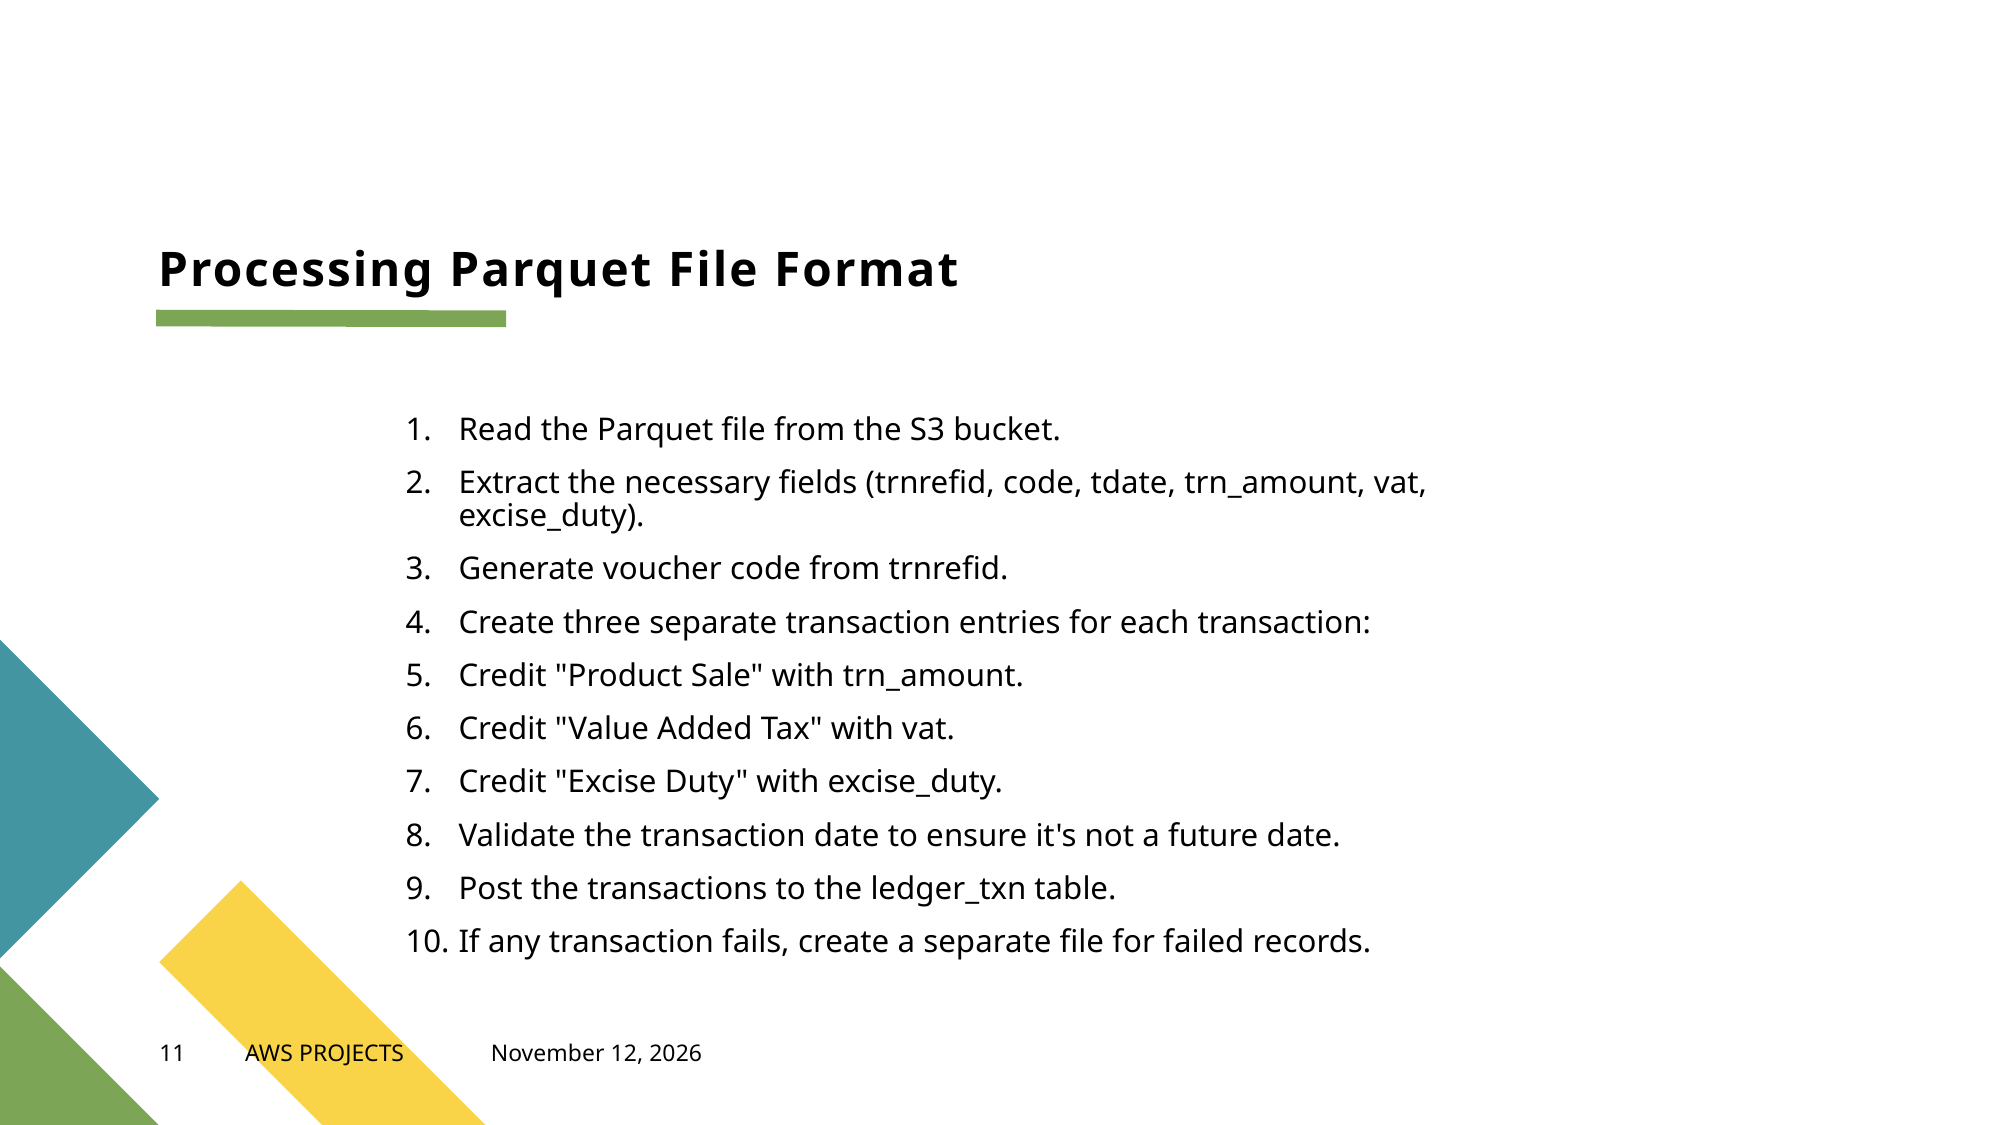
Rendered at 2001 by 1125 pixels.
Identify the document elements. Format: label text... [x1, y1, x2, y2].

list Read the Parquet file from the S3 bucket. Extract the necessary fields (trnrefid, code, tdate, trn_amount, vat, excise_duty). Generate voucher code from trnrefid. Create three separate transaction entries for each transaction: Credit "Product Sale" with trn_amount. Credit "Value Added Tax" with vat. Credit "Excise Duty" with excise_duty. Validate the transaction date to ensure it's not a future date. Post the transactions to the ledger_txn table. If any transaction fails, create a separate file for failed records. [405, 355, 1532, 962]
footer AWS PROJECTS [246, 1038, 491, 1080]
slide_number 11 [159, 1038, 246, 1080]
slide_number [491, 1038, 707, 1080]
title Processing Parquet File Format [158, 196, 969, 297]
